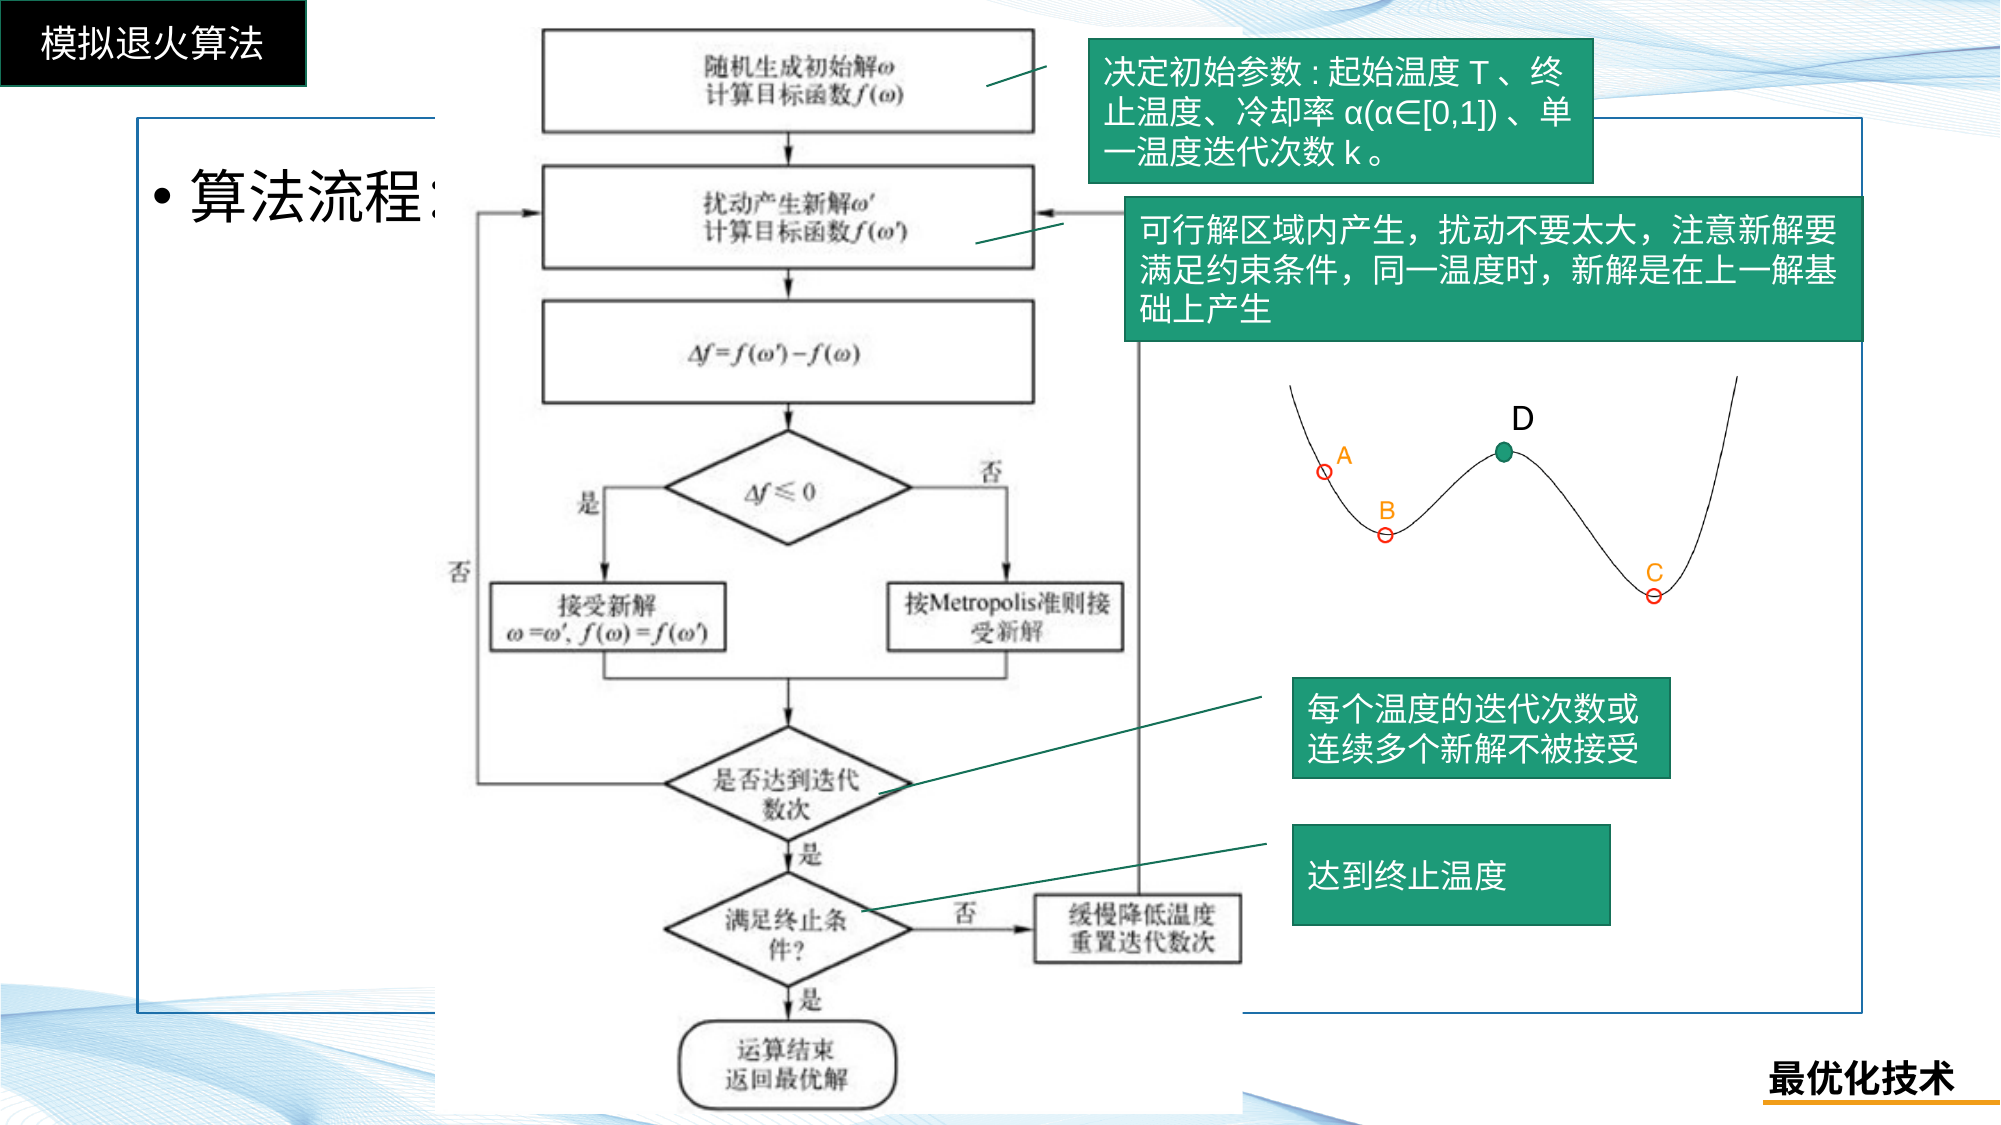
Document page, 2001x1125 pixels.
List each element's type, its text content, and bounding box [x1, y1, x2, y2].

text_box 可行解区域内产生，扰动不要太大，注意新解要满足约束条件，同一温度时，新解是在上一解基础上产生 [1243, 196, 1864, 342]
text_box 决定初始参数:起始温度T、终止温度、冷却率α(α∈[0,1])、单一温度迭代次数k。 [1243, 38, 1594, 184]
list 算法流程： [136, 117, 435, 1014]
text_box 达到终止温度 [1292, 824, 1611, 926]
picture [2, 1, 1999, 1125]
text_box 达到终止温度 [1243, 842, 1267, 849]
picture [1280, 362, 1745, 611]
list 算法流程： [1243, 117, 1863, 196]
text_box 每个温度的迭代次数或连续多个新解不被接受 [1292, 677, 1671, 779]
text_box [1495, 385, 1550, 462]
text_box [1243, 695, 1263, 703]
list 算法流程： [1243, 342, 1863, 1014]
